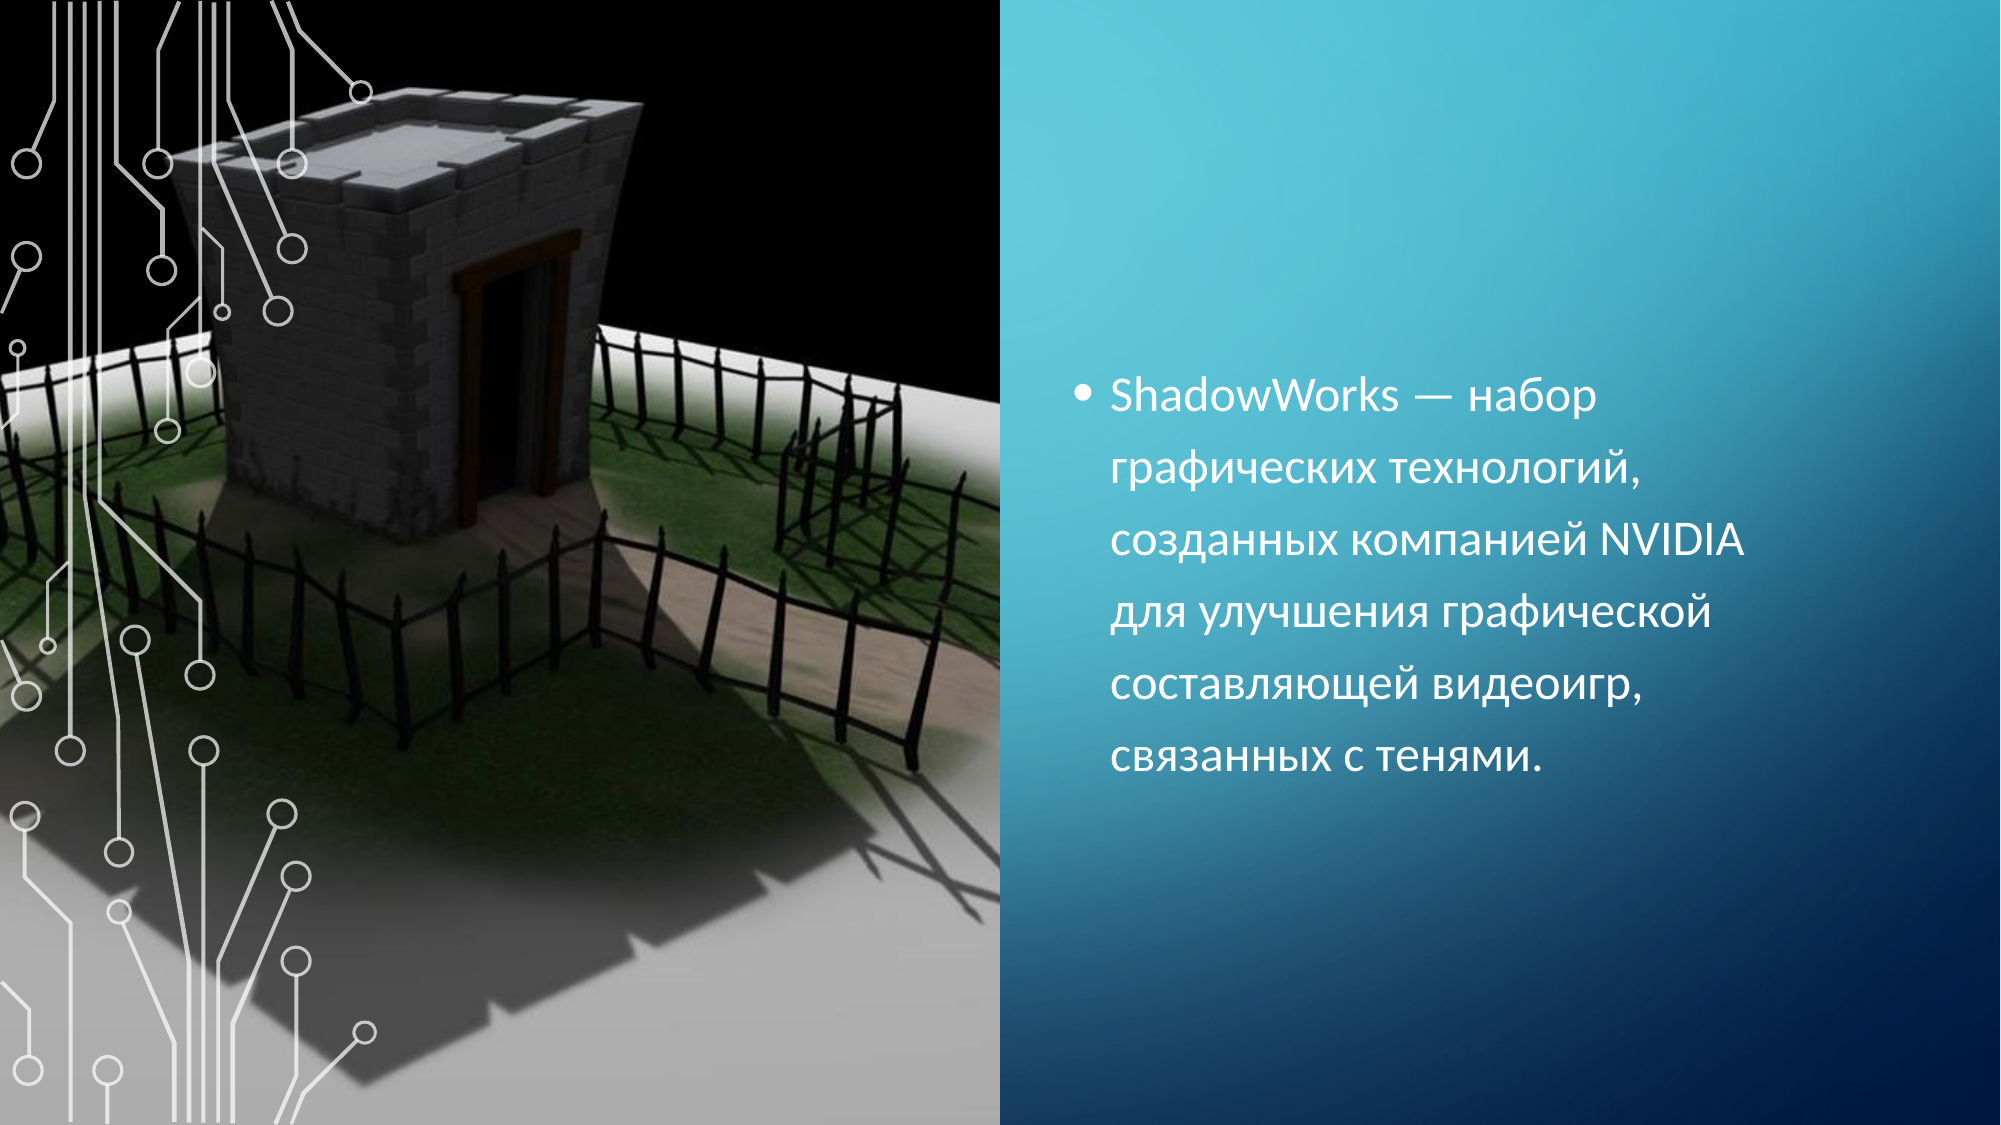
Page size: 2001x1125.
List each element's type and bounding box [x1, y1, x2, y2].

text_box [1001, 0, 2000, 1125]
text_box [0, 0, 379, 1125]
picture [379, 0, 1001, 1125]
